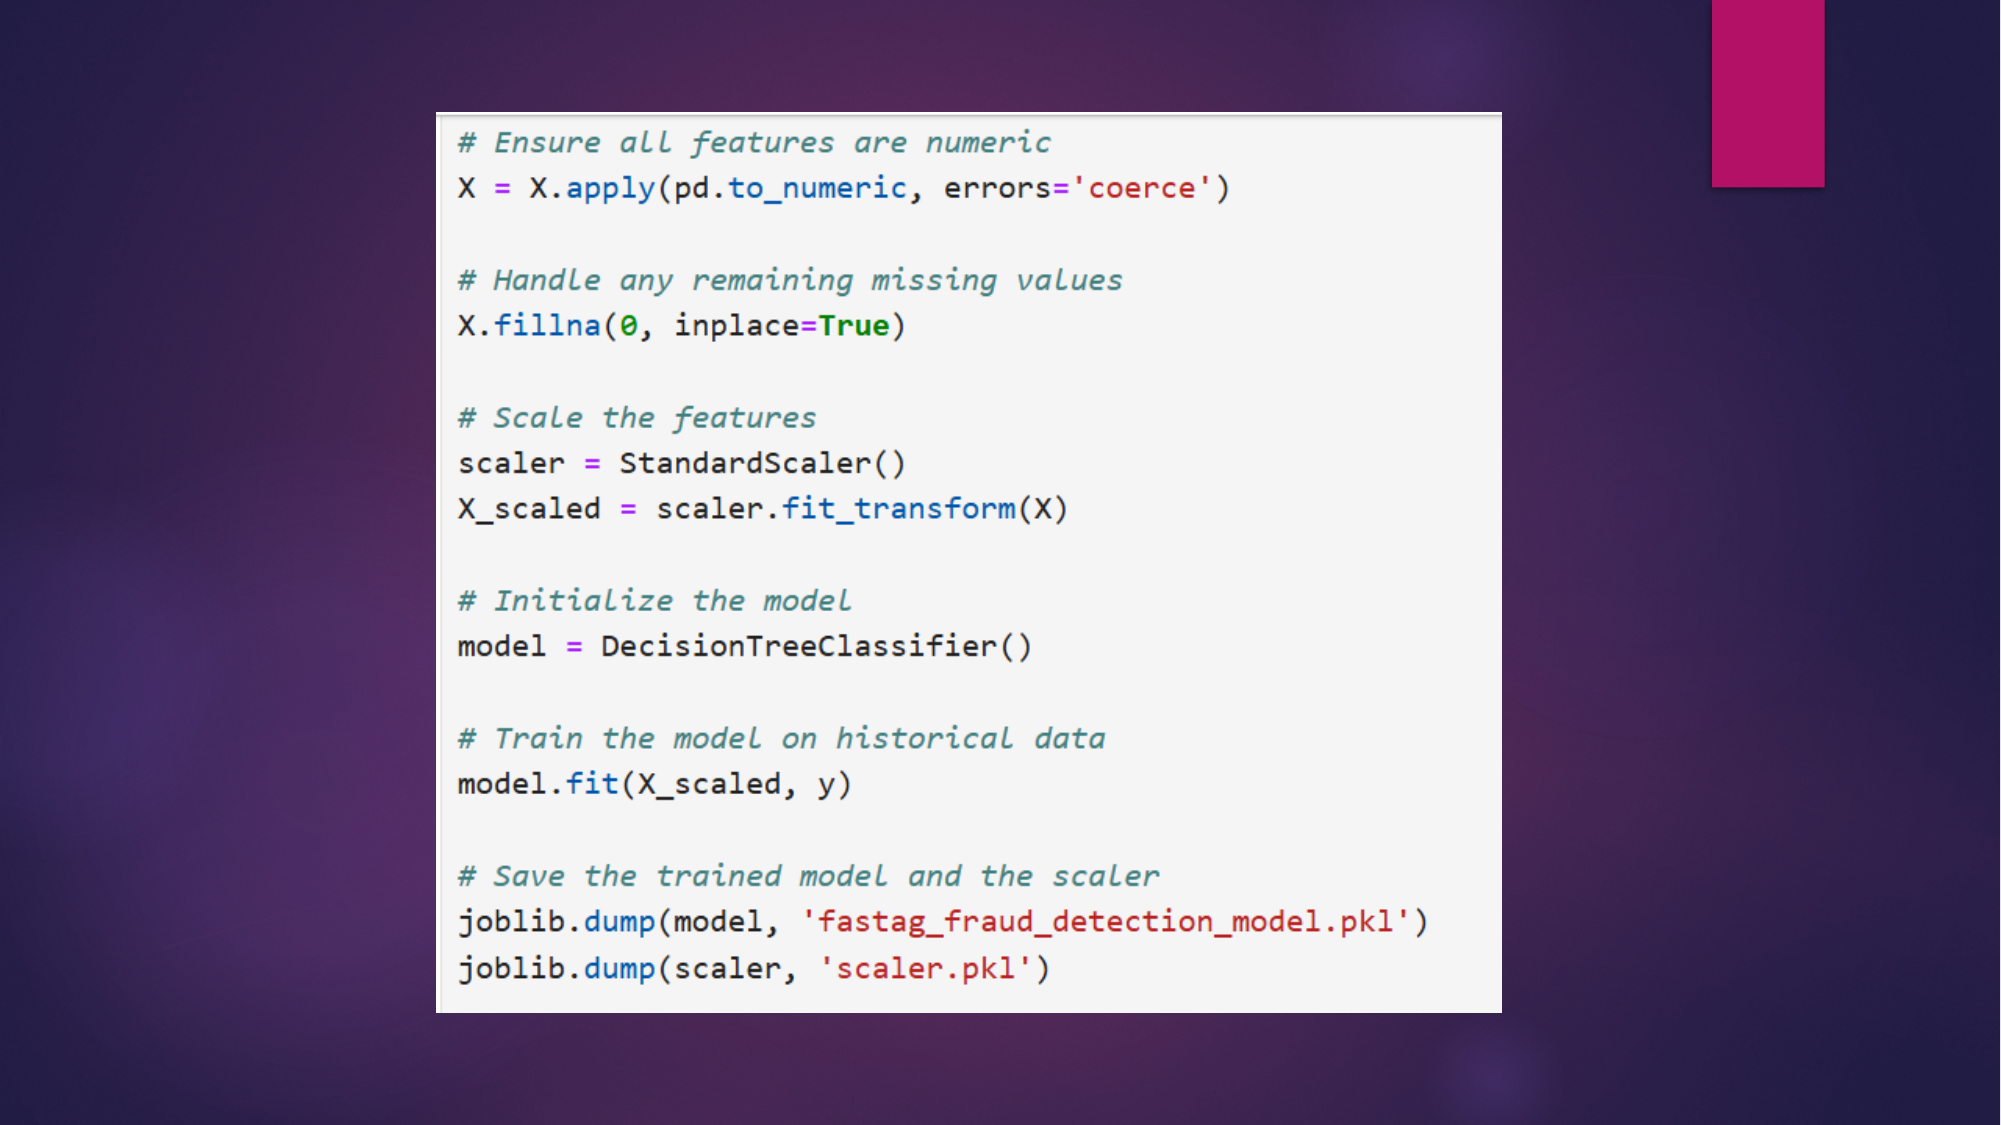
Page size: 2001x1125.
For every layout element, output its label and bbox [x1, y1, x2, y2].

picture [0, 0, 1576, 1125]
